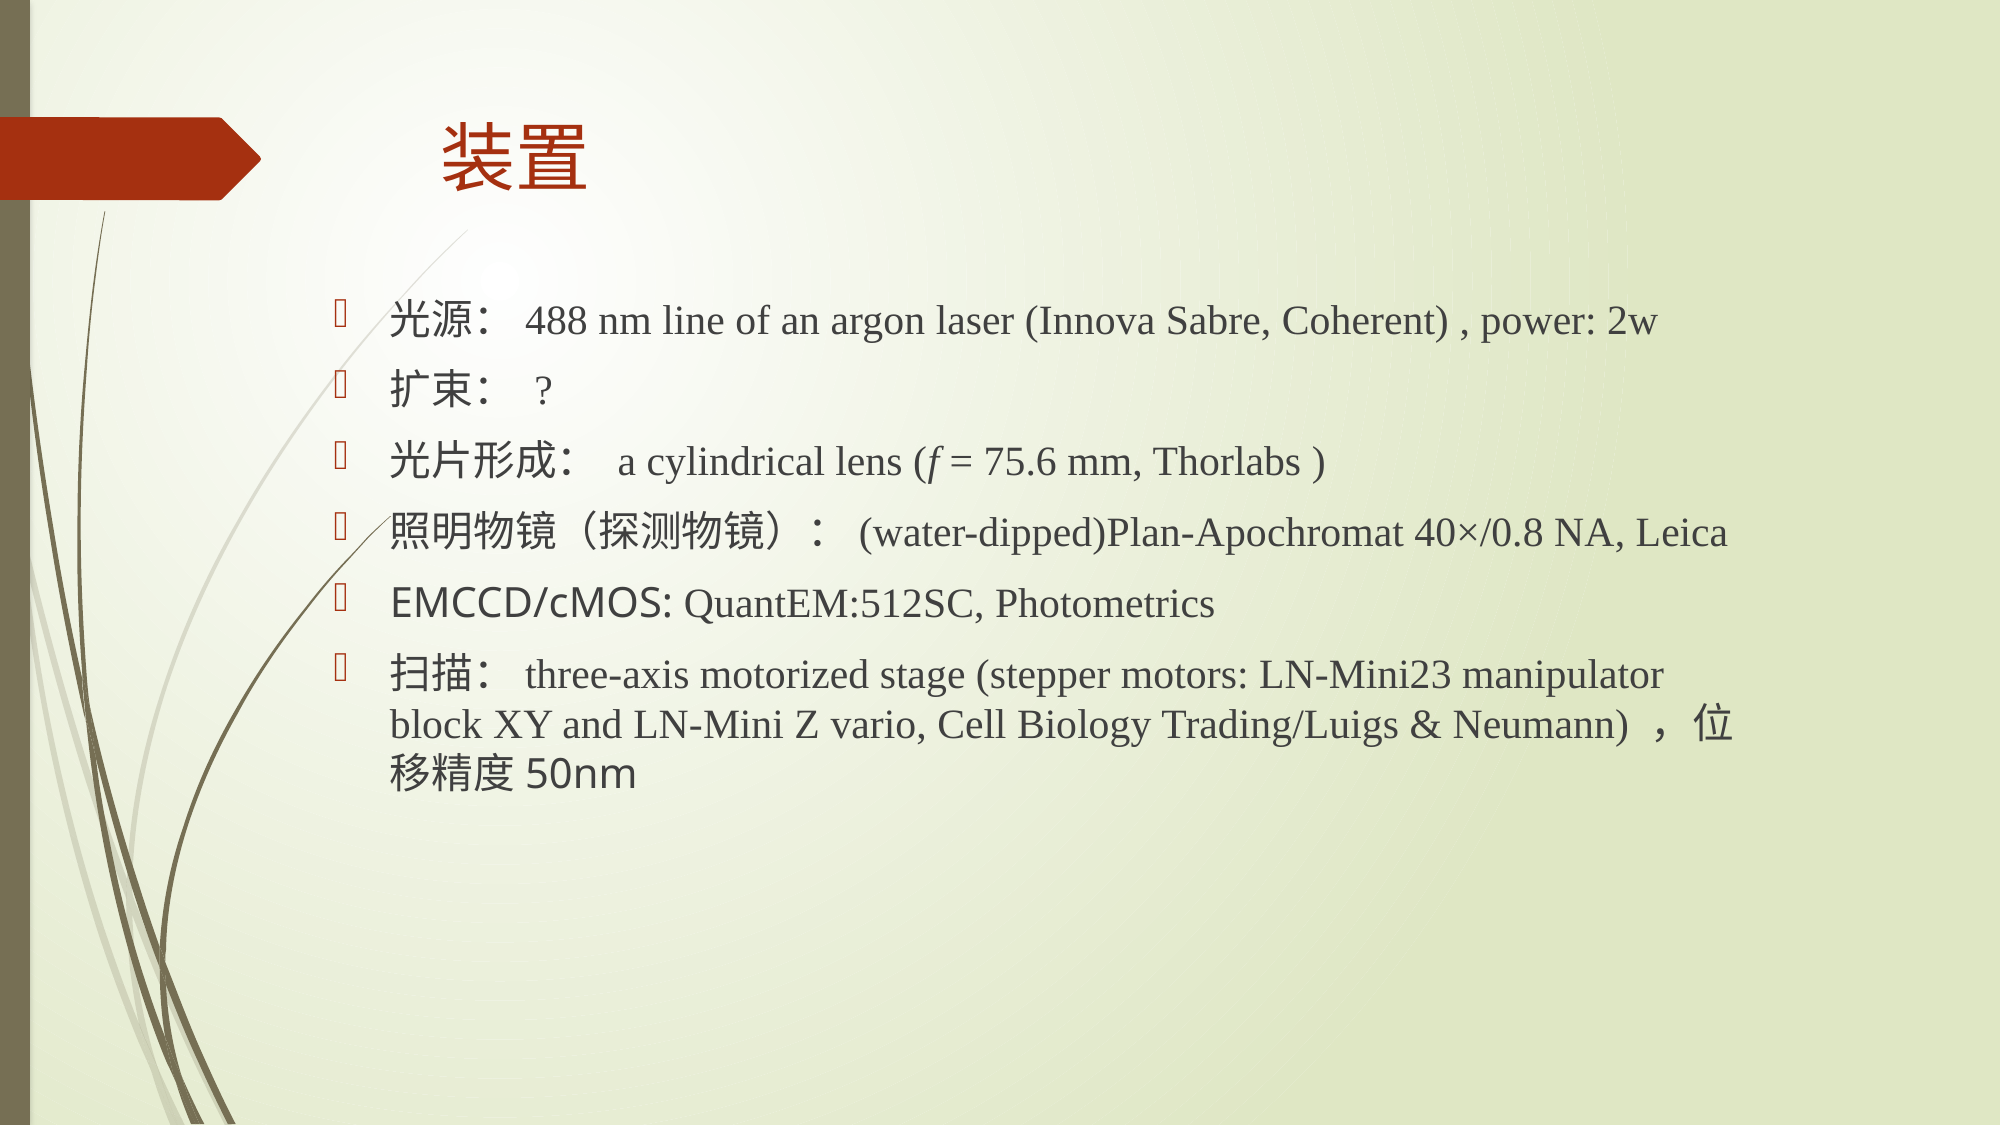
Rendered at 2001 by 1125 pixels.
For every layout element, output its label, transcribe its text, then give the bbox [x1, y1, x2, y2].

list 光源：488 nm line of an argon laser (Innova Sabre, Coherent) , power: 2w 扩束： ? 光片形成： a cylindrical lens (f = 75.6 mm, Thorlabs ) 照明物镜（探测物镜）：(water-dipped)Plan-Apochromat 40×/0.8 NA, Leica EMCCD/cMOS: QuantEM:512SC, Photometrics 扫描：three-axis motorized stage (stepper motors: LN-Mini23 manipulator block XY and LN-Mini Z vario, Cell Biology Trading/Luigs & Neumann) ，位移精度50nm [318, 284, 1781, 993]
title 装置 [425, 102, 1888, 227]
